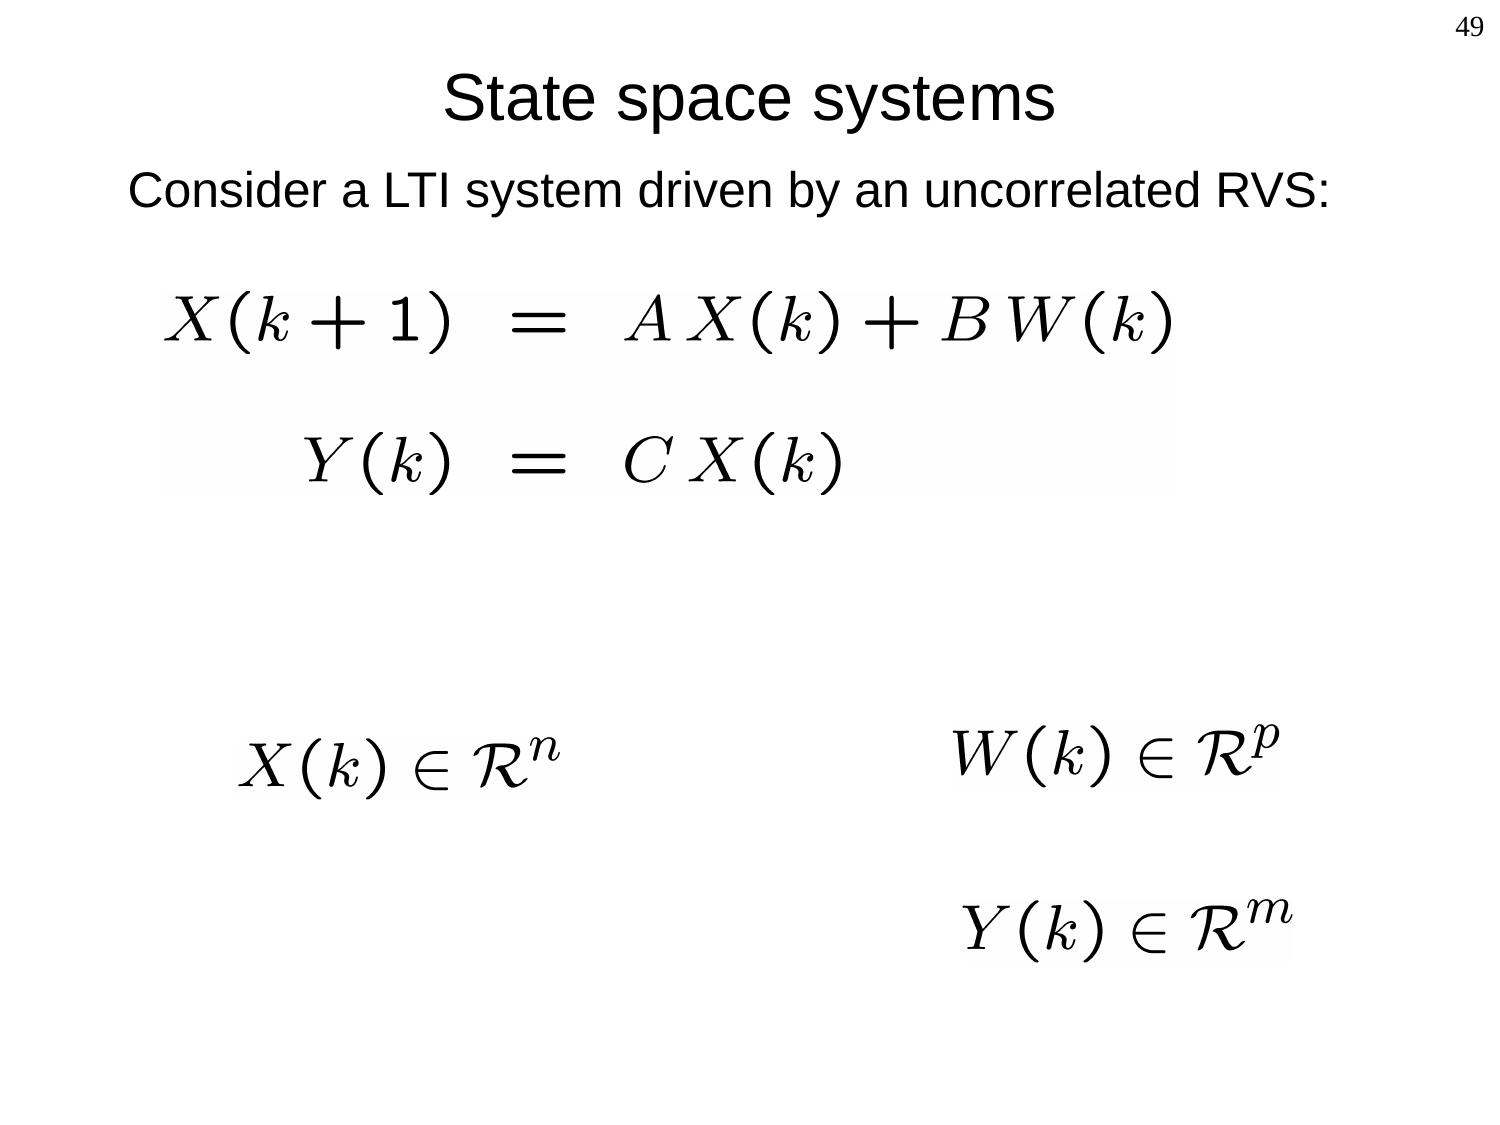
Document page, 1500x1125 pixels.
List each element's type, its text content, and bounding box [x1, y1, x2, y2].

picture [962, 899, 1293, 963]
picture [949, 724, 1281, 788]
title State space systems [112, 0, 1388, 149]
list Consider a LTI system driven by an uncorrelated RVS: [112, 149, 1401, 513]
slide_number 49 [1388, 0, 1500, 76]
picture [161, 291, 1172, 497]
picture [237, 737, 562, 800]
